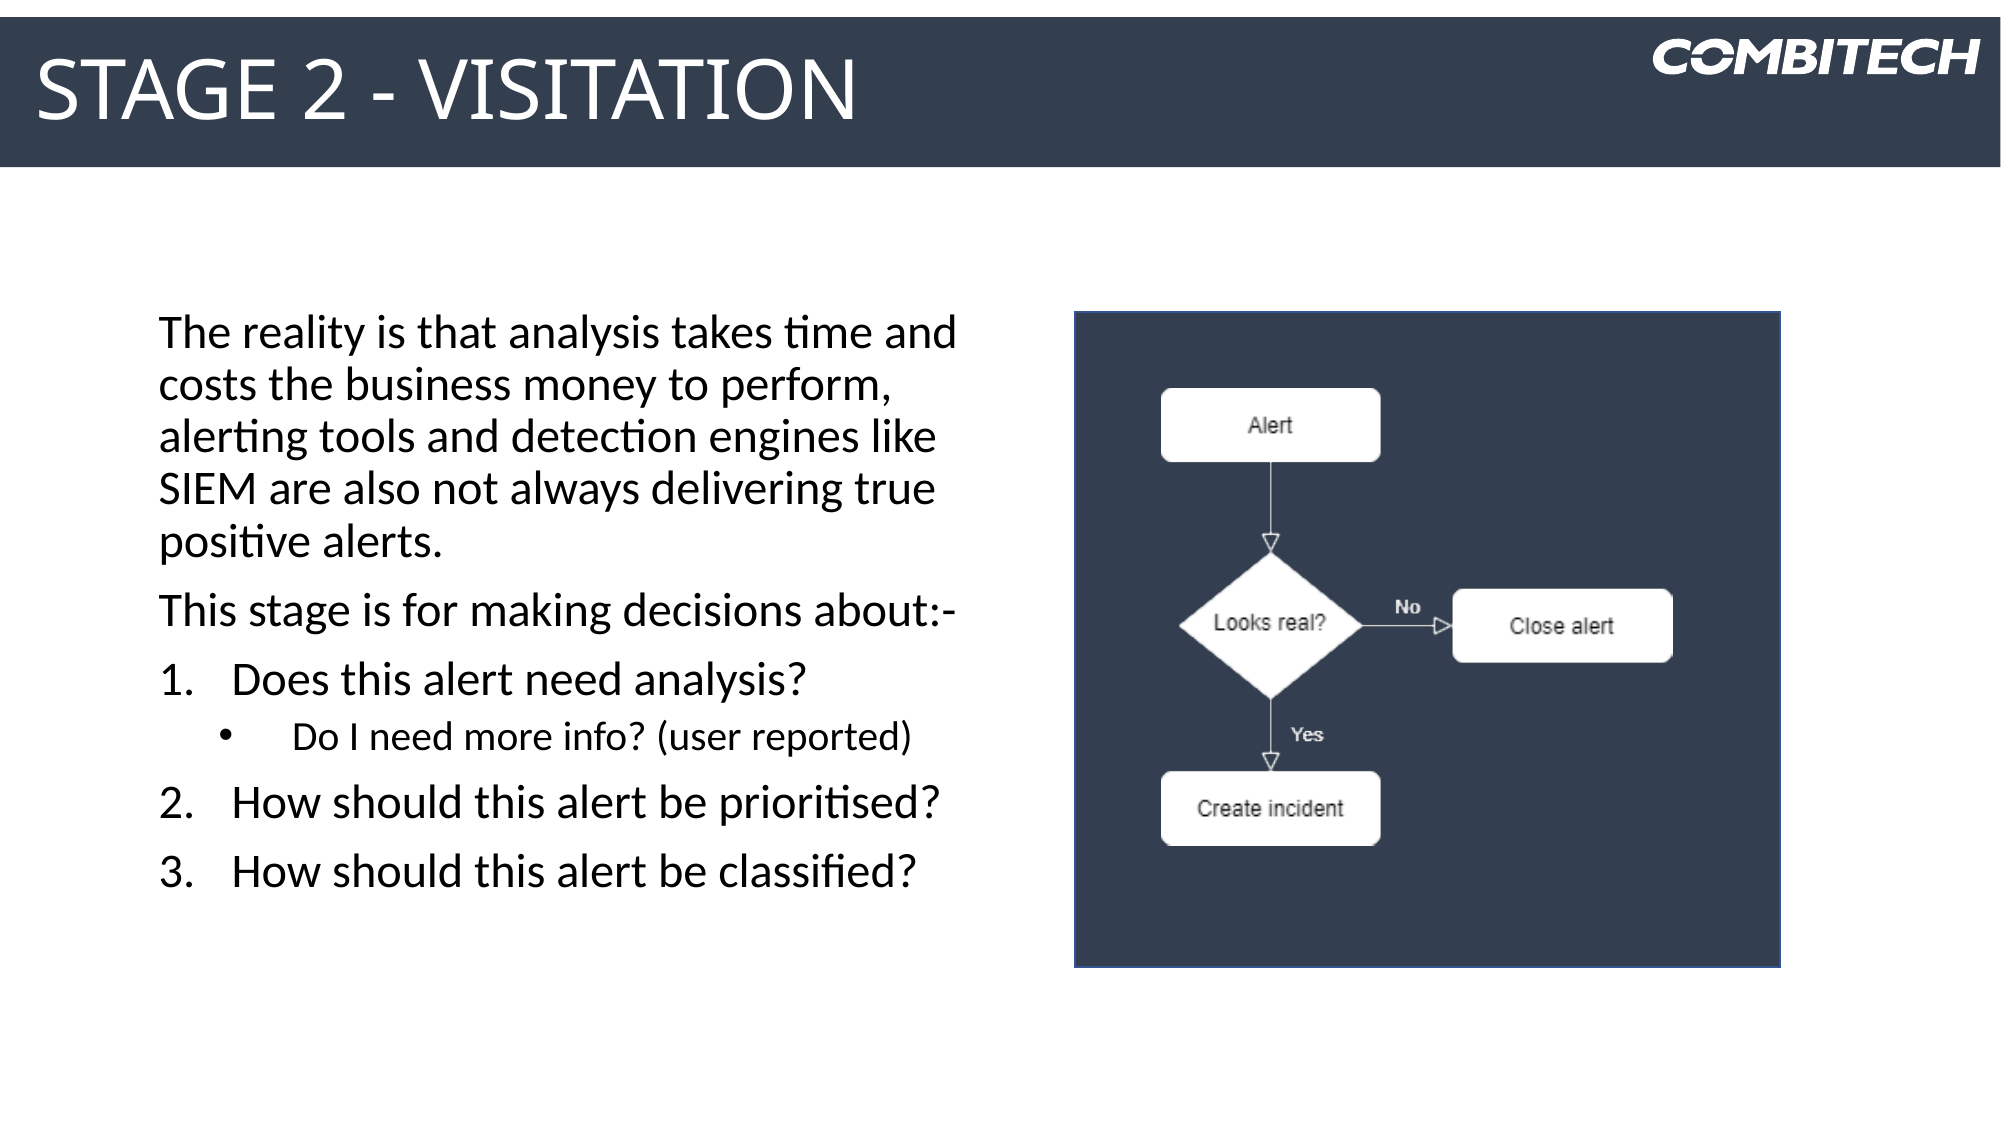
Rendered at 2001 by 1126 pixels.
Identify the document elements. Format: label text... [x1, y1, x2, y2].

text_box [1074, 311, 1781, 968]
picture [1160, 388, 1959, 1126]
title Stage 2 - Visitation [19, 17, 1801, 168]
list The reality is that analysis takes time and costs the business money to perform, alerting tools and detection engines like SIEM are also not always delivering true positive alerts. This stage is for making decisions about:- Does this alert need analysis? Do I need more info? (user reported) How should this alert be prioritised? How should this alert be classified? [137, 299, 988, 1014]
